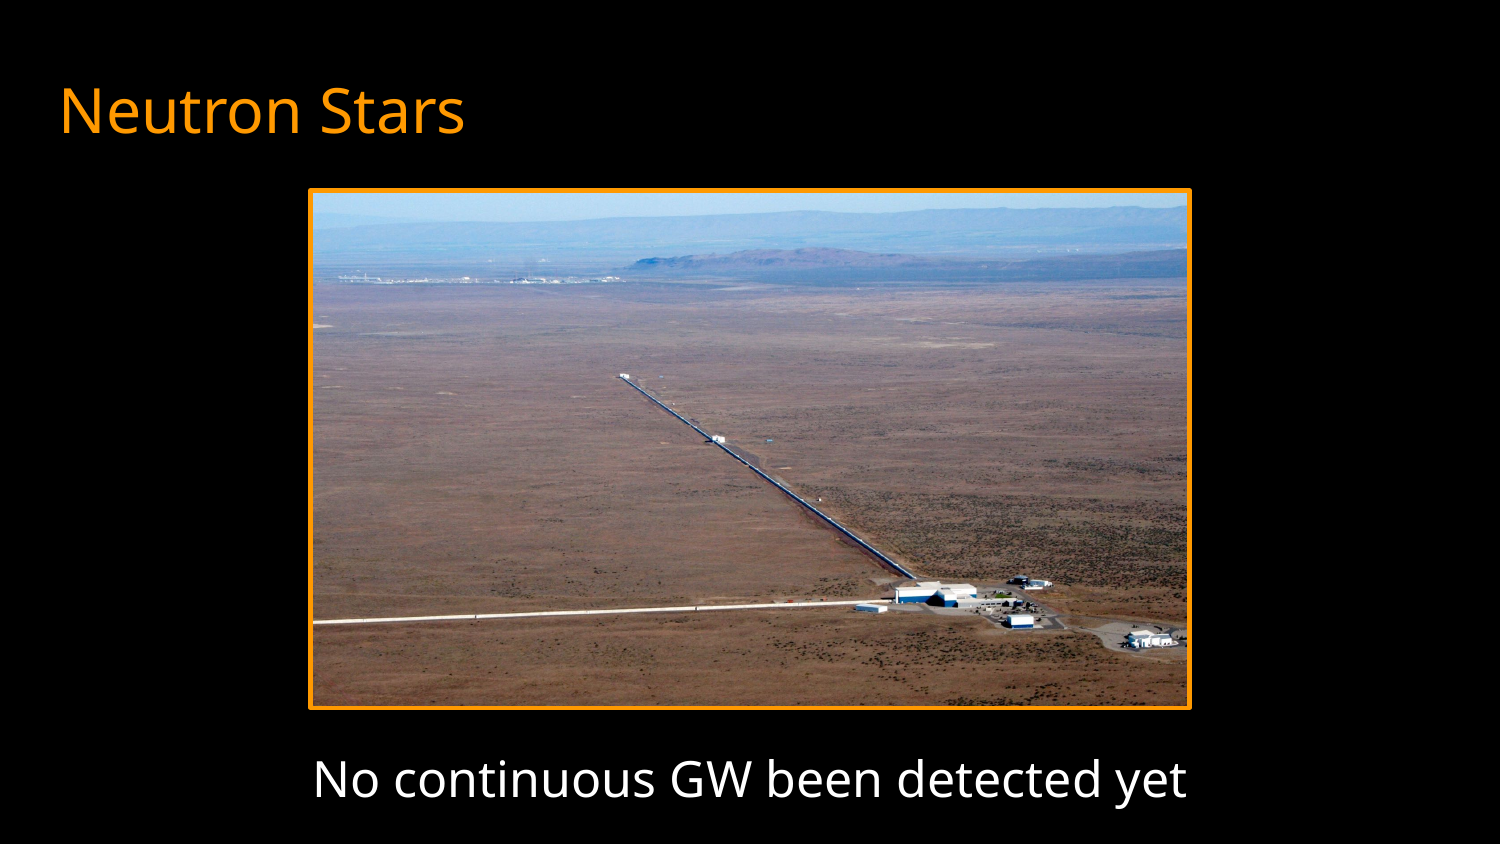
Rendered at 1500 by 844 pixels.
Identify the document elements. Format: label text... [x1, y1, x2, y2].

subtitle No continuous GW been detected yet [209, 723, 1291, 776]
picture [312, 192, 1188, 706]
title Neutron Stars [43, 56, 708, 193]
